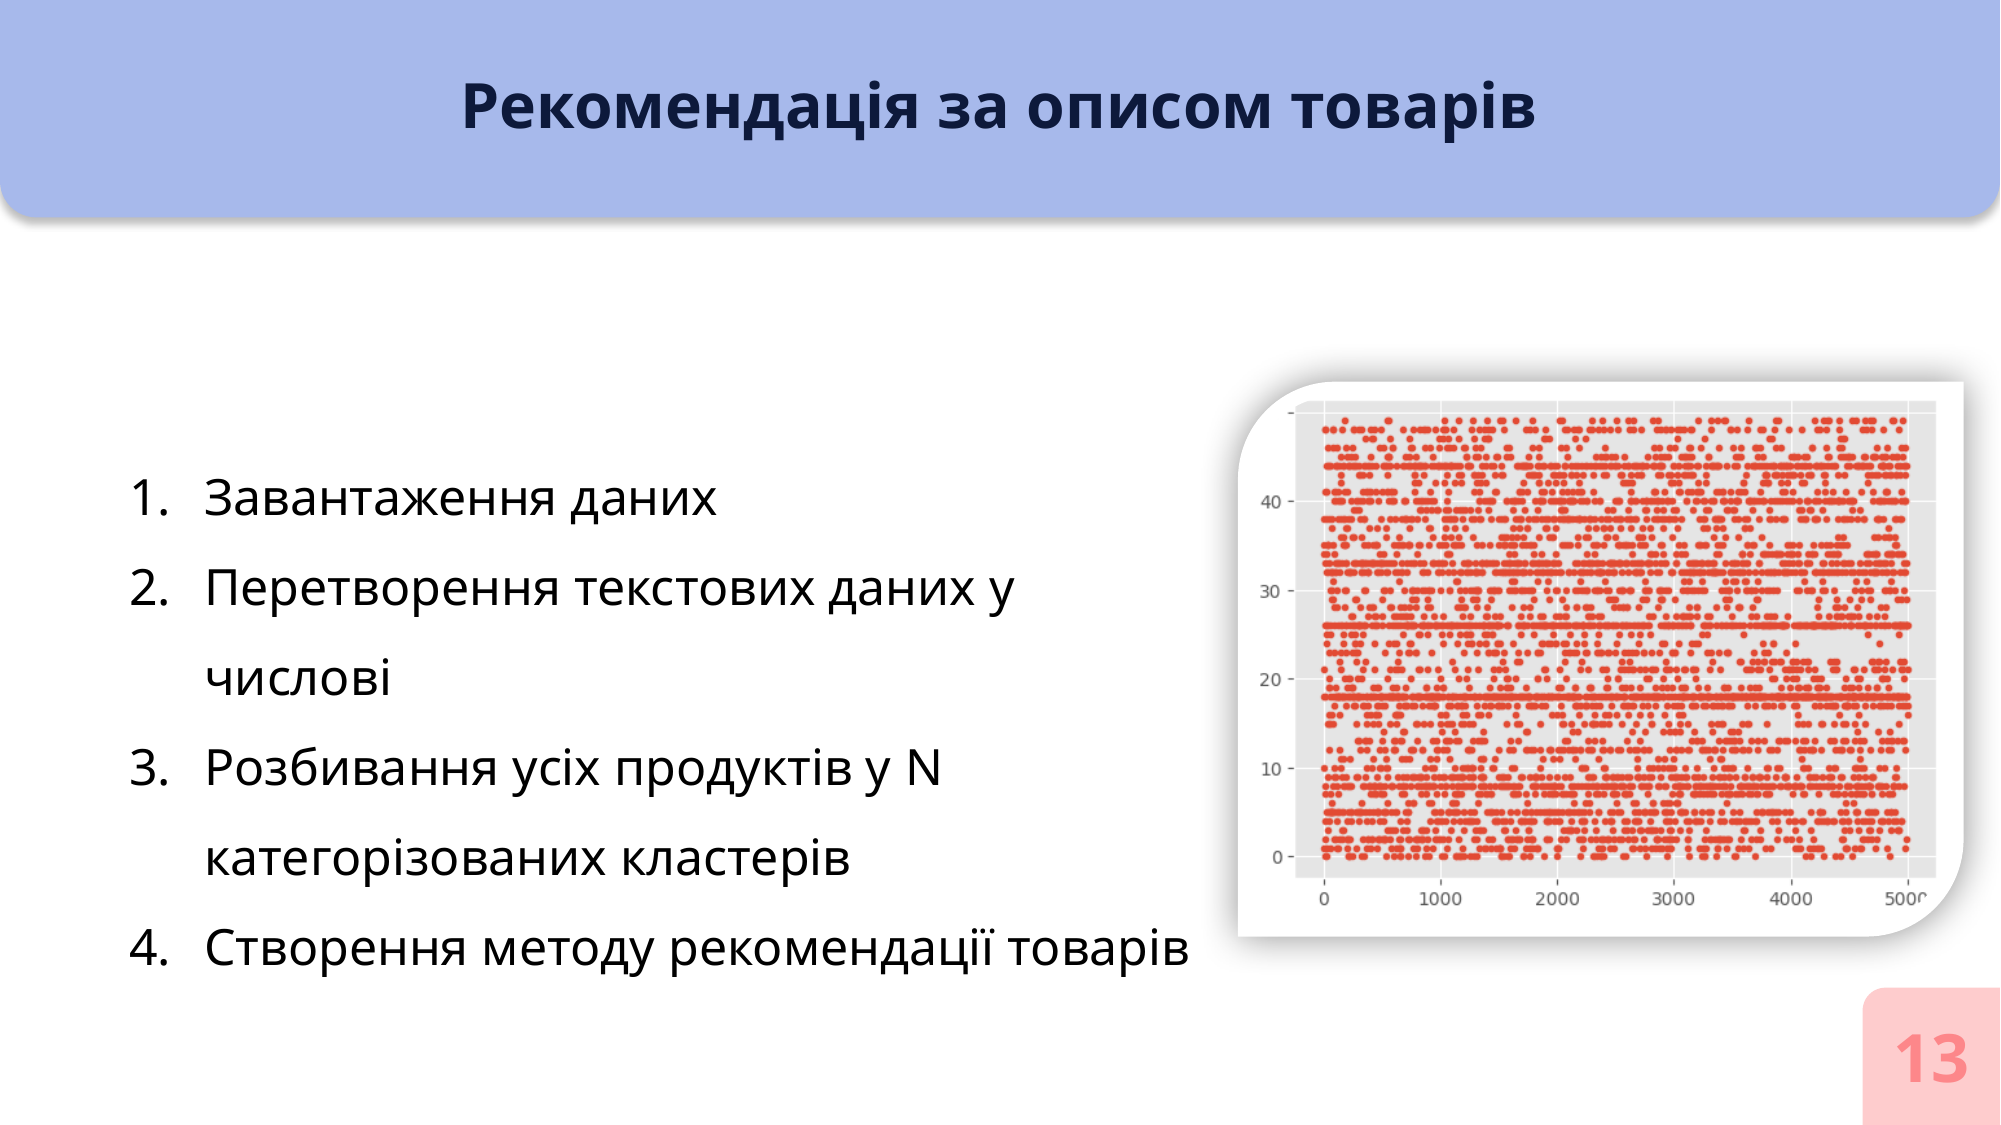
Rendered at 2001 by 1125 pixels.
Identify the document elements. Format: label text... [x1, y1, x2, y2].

text_box Завантаження даних Перетворення текстових даних у числові Розбивання усіх продуктів у N категорізованих кластерів Створення методу рекомендації товарів [114, 428, 1230, 983]
text_box 13 [1862, 987, 2000, 1125]
title Рекомендація за описом товарів [77, 0, 1923, 218]
picture [1245, 388, 1957, 930]
text_box [0, 0, 2000, 219]
